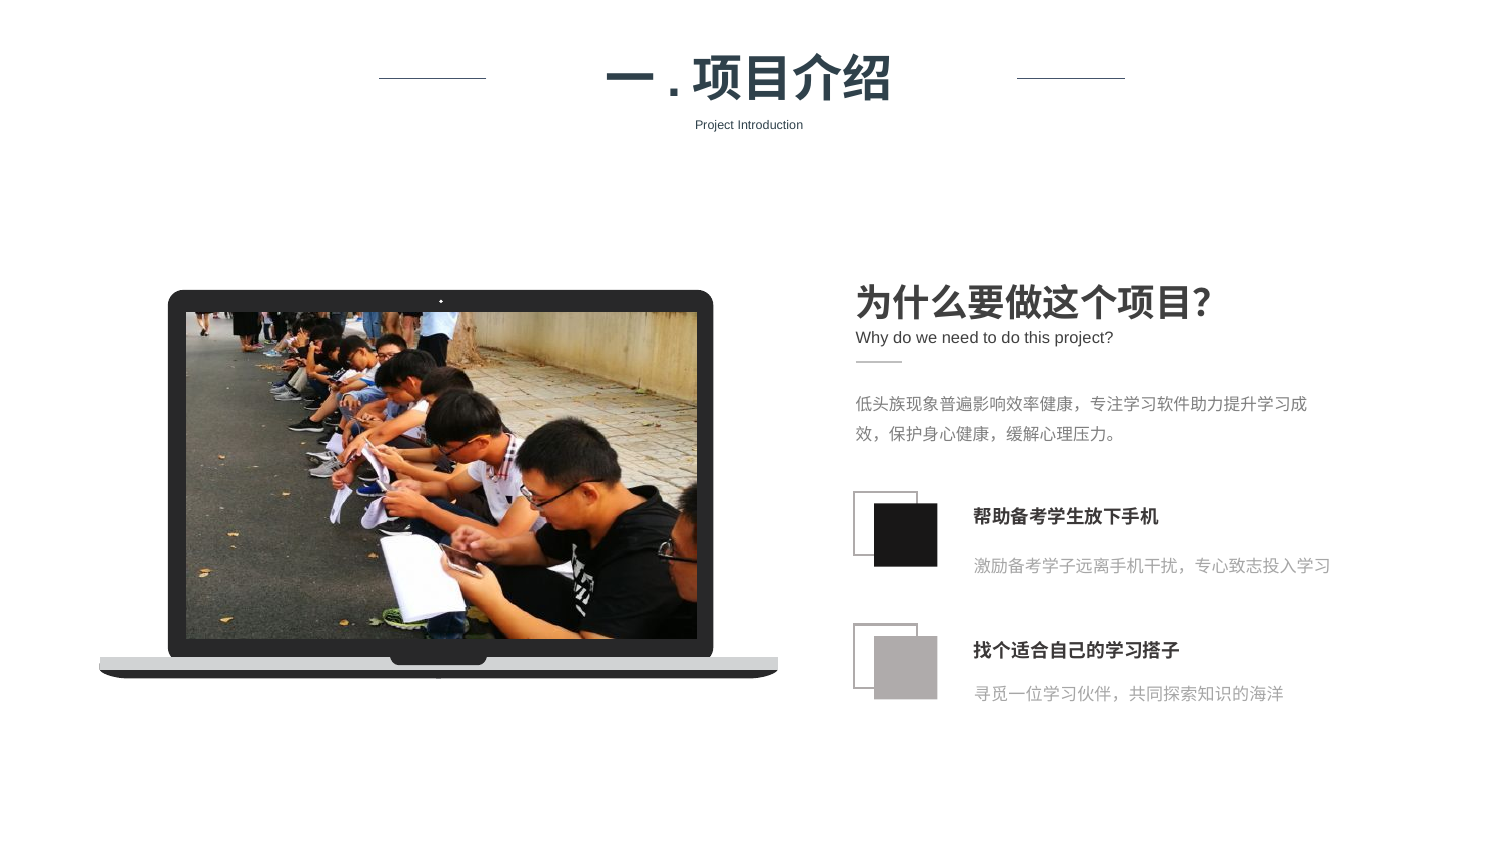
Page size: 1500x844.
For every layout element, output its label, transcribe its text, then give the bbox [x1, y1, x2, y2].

picture [99, 289, 778, 679]
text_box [853, 491, 938, 567]
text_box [853, 624, 938, 700]
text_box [840, 271, 1327, 453]
text_box 一.项目介绍 [517, 79, 981, 114]
text_box 一.项目介绍 [517, 39, 981, 78]
text_box 找个适合自己的学习搭子 寻觅一位学习伙伴，共同探索知识的海洋 [959, 630, 1354, 718]
text_box 帮助备考学生放下手机 激励备考学子远离手机干扰，专心致志投入学习 [959, 497, 1354, 585]
text_box Project Introduction [659, 114, 839, 140]
